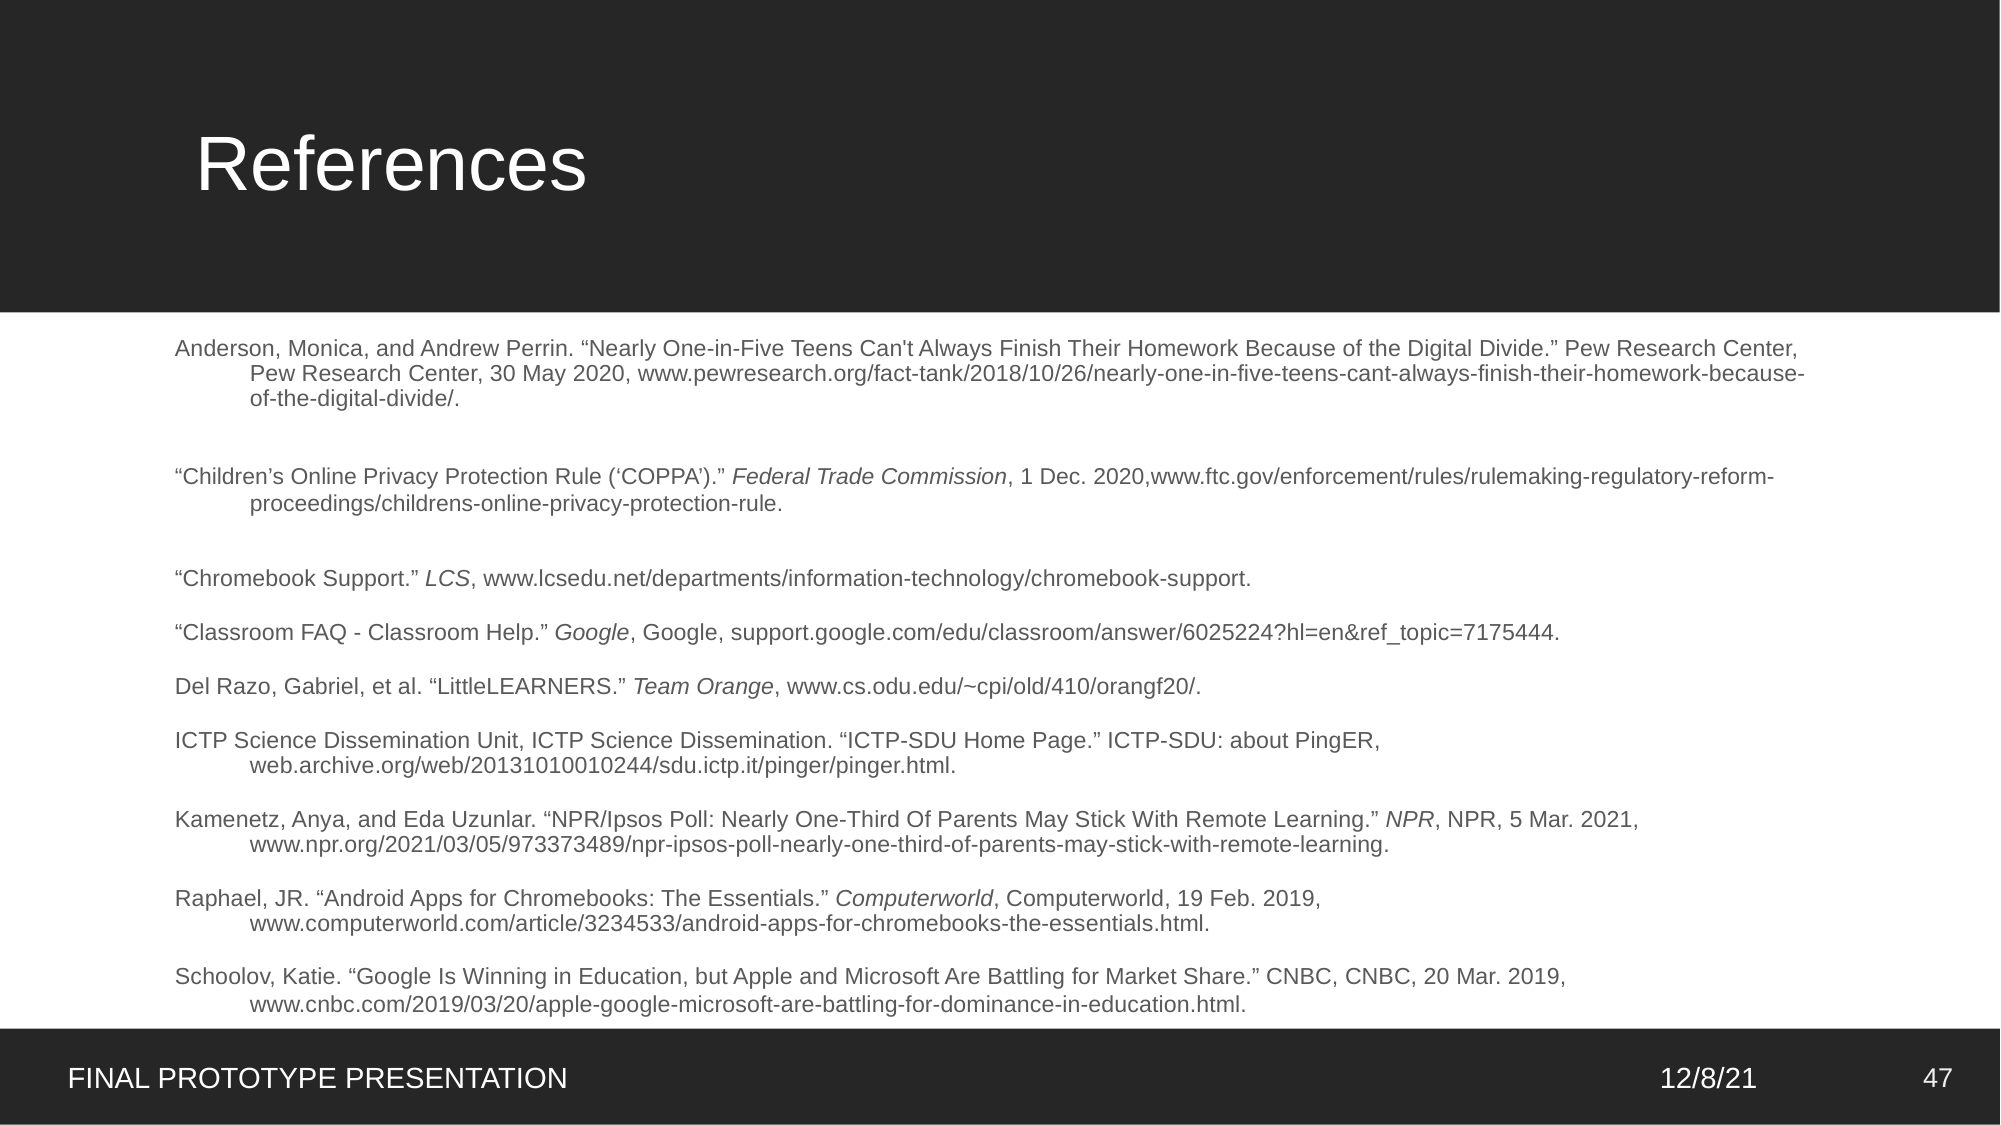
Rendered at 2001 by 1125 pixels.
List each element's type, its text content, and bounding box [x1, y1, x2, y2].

text_box [0, 0, 2000, 313]
text_box Anderson, Monica, and Andrew Perrin. “Nearly One-in-Five Teens Can't Always Finish Their Homework Because of the Digital Divide.” Pew Research Center, Pew Research Center, 30 May 2020, www.pewresearch.org/fact-tank/2018/10/26/nearly-one-in-five-teens-cant-always-finish-their-homework-because-of-the-digital-divide/. “Children’s Online Privacy Protection Rule (‘COPPA’).” Federal Trade Commission, 1 Dec. 2020,www.ftc.gov/enforcement/rules/rulemaking-regulatory-reform-proceedings/childrens-online-privacy-protection-rule. “Chromebook Support.” LCS, www.lcsedu.net/departments/information-technology/chromebook-support. “Classroom FAQ - Classroom Help.” Google, Google, support.google.com/edu/classroom/answer/6025224?hl=en&ref_topic=7175444. Del Razo, Gabriel, et al. “LittleLEARNERS.” Team Orange, www.cs.odu.edu/~cpi/old/410/orangf20/. ICTP Science Dissemination Unit, ICTP Science Dissemination. “ICTP-SDU Home Page.” ICTP-SDU: about PingER, web.archive.org/web/20131010010244/sdu.ictp.it/pinger/pinger.html. Kamenetz, Anya, and Eda Uzunlar. “NPR/Ipsos Poll: Nearly One-Third Of Parents May Stick With Remote Learning.” NPR, NPR, 5 Mar. 2021, www.npr.org/2021/03/05/973373489/npr-ipsos-poll-nearly-one-third-of-parents-may-stick-with-remote-learning. Raphael, JR. “Android Apps for Chromebooks: The Essentials.” Computerworld, Computerworld, 19 Feb. 2019, www.computerworld.com/article/3234533/android-apps-for-chromebooks-the-essentials.html. Schoolov, Katie. “Google Is Winning in Education, but Apple and Microsoft Are Battling for Market Share.” CNBC, CNBC, 20 Mar. 2019, www.cnbc.com/2019/03/20/apple-google-microsoft-are-battling-for-dominance-in-education.html. [174, 328, 1825, 1013]
text_box References [179, 46, 1830, 285]
text_box [0, 313, 2000, 1028]
text_box [0, 1028, 2000, 1125]
text_box 12/8/21 [1348, 1046, 1773, 1107]
text_box FINAL PROTOTYPE PRESENTATION [52, 1046, 1172, 1107]
slide_number ‹#› [1853, 1033, 1974, 1120]
